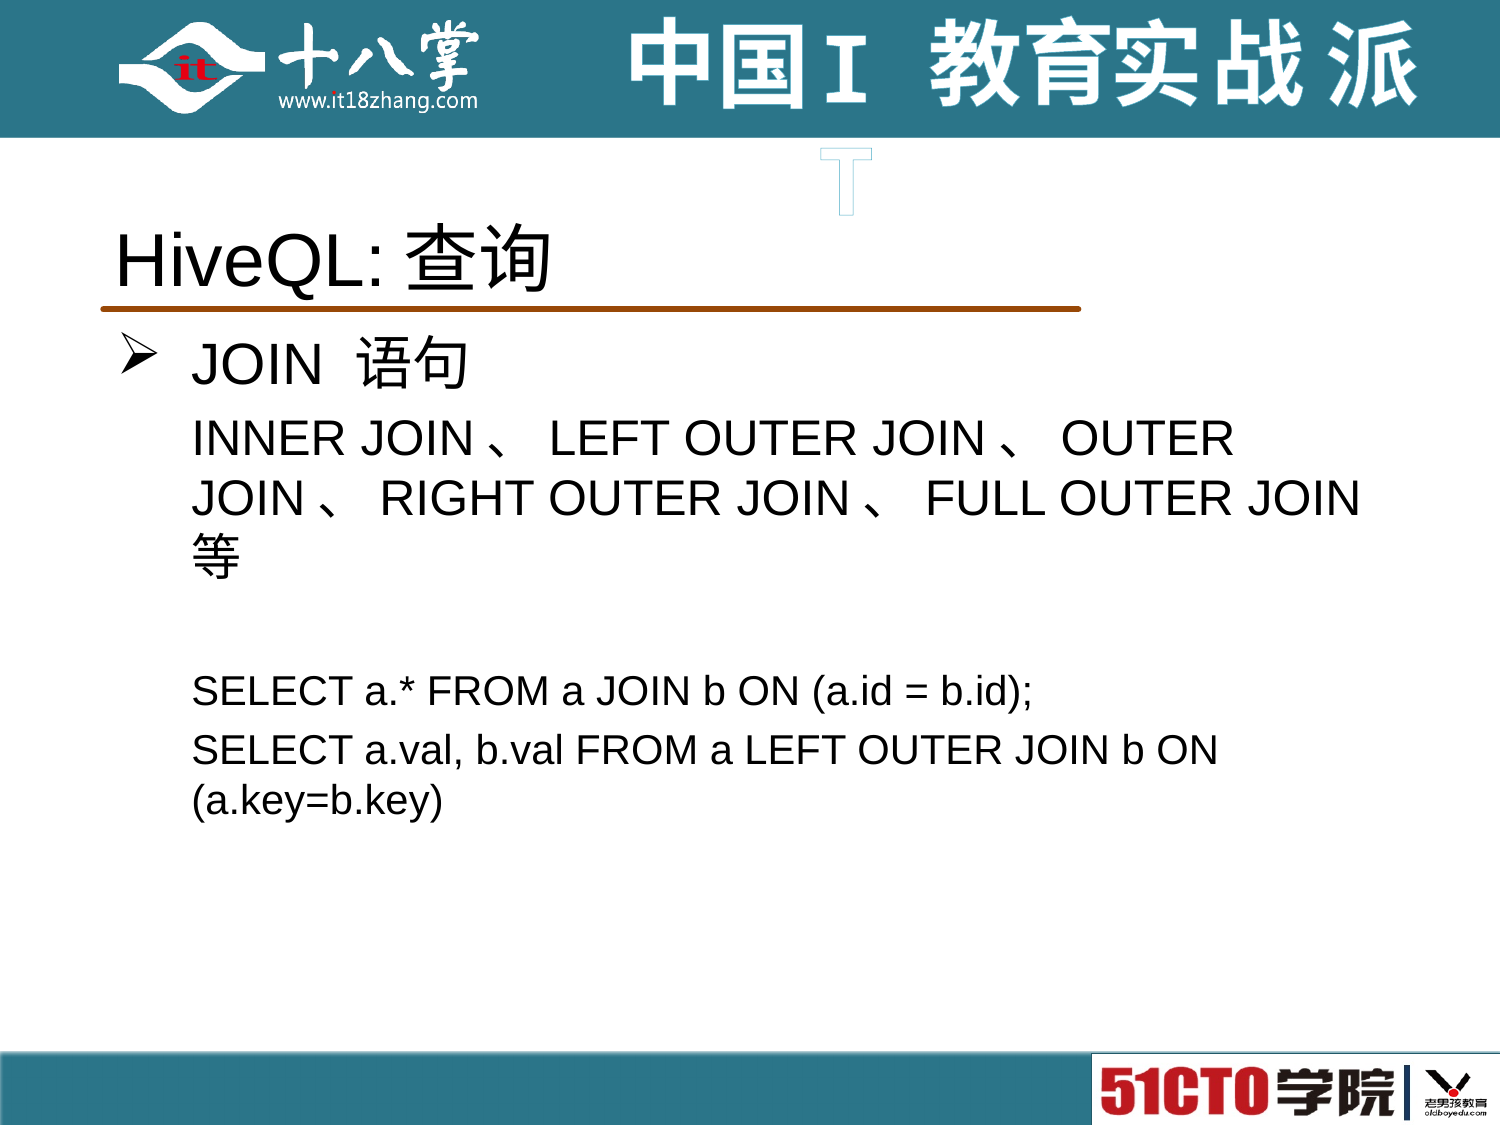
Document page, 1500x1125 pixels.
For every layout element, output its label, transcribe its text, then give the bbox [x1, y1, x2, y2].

picture [119, 20, 479, 114]
picture [1092, 1054, 1500, 1125]
list JOIN 语句 INNER JOIN、LEFT OUTER JOIN、OUTER JOIN、RIGHT OUTER JOIN、FULL OUTER JOIN等 SELECT a.* FROM a JOIN b ON (a.id = b.id); SELECT a.val, b.val FROM a LEFT OUTER JOIN b ON (a.key=b.key) [101, 318, 1424, 1035]
title HiveQL:查询 [100, 204, 1424, 303]
